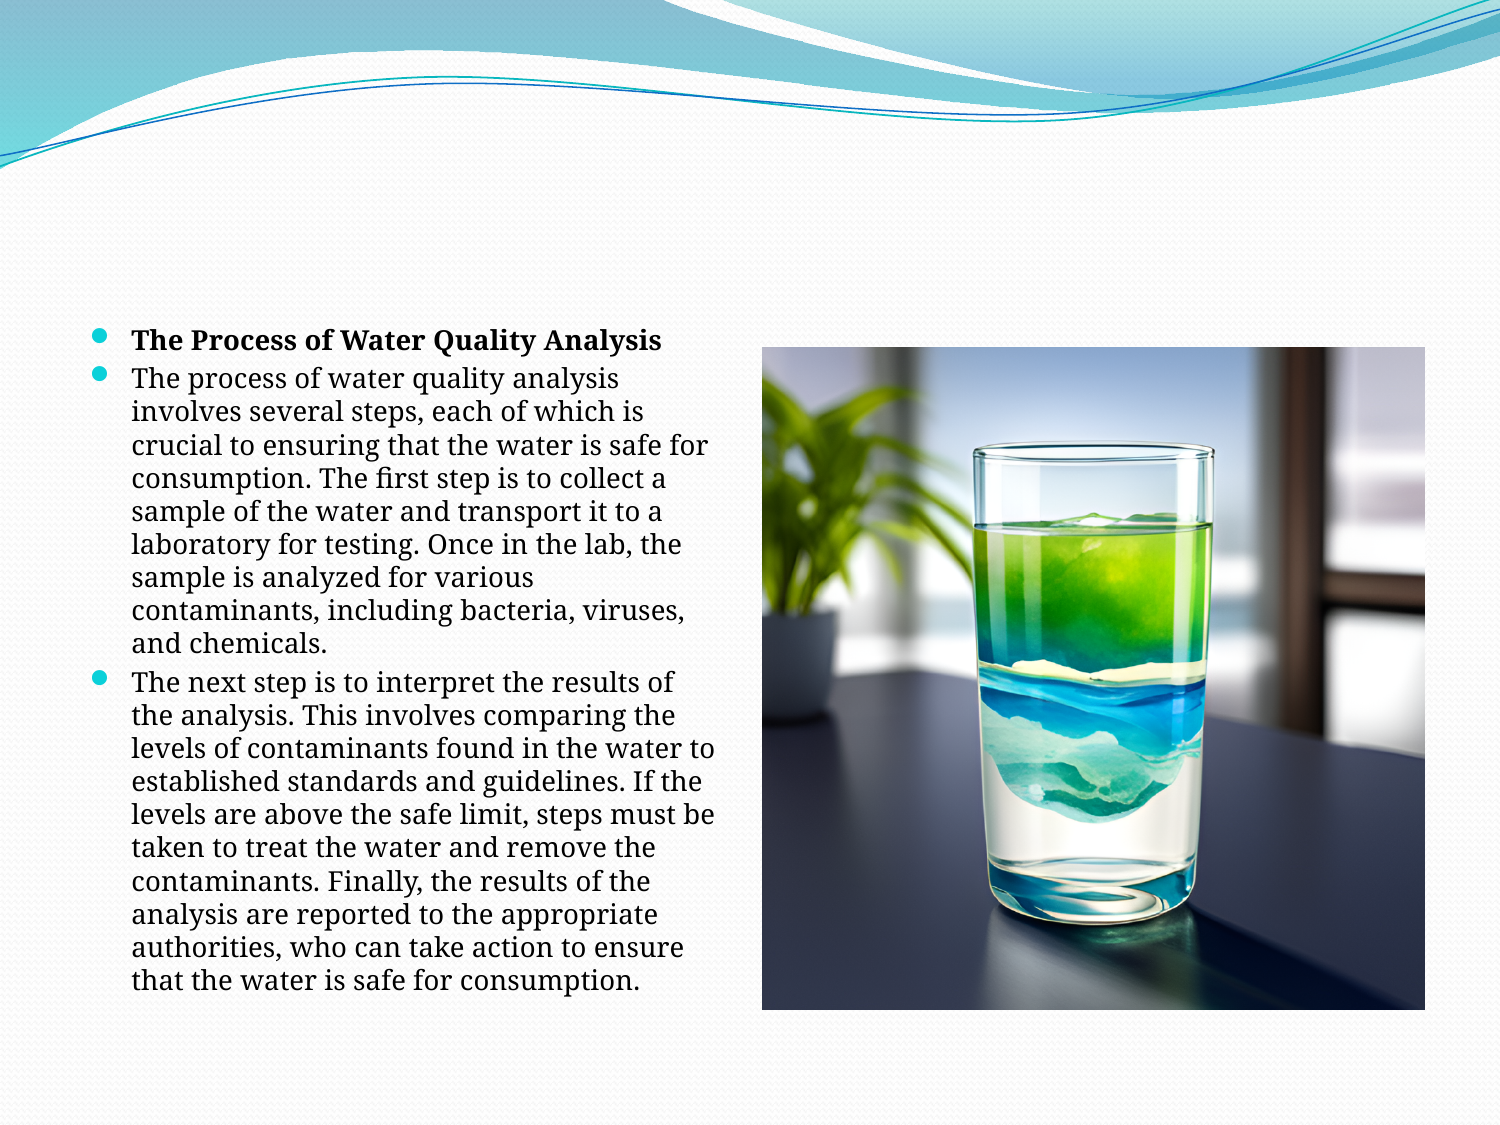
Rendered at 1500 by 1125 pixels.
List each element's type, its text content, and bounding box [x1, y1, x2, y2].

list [762, 347, 1426, 1011]
list The Process of Water Quality Analysis The process of water quality analysis involves several steps, each of which is crucial to ensuring that the water is safe for consumption. The first step is to collect a sample of the water and transport it to a laboratory for testing. Once in the lab, the sample is analyzed for various contaminants, including bacteria, viruses, and chemicals. The next step is to interpret the results of the analysis. This involves comparing the levels of contaminants found in the water to established standards and guidelines. If the levels are above the safe limit, steps must be taken to treat the water and remove the contaminants. Finally, the results of the analysis are reported to the appropriate authorities, who can take action to ensure that the water is safe for consumption. [75, 314, 738, 1043]
